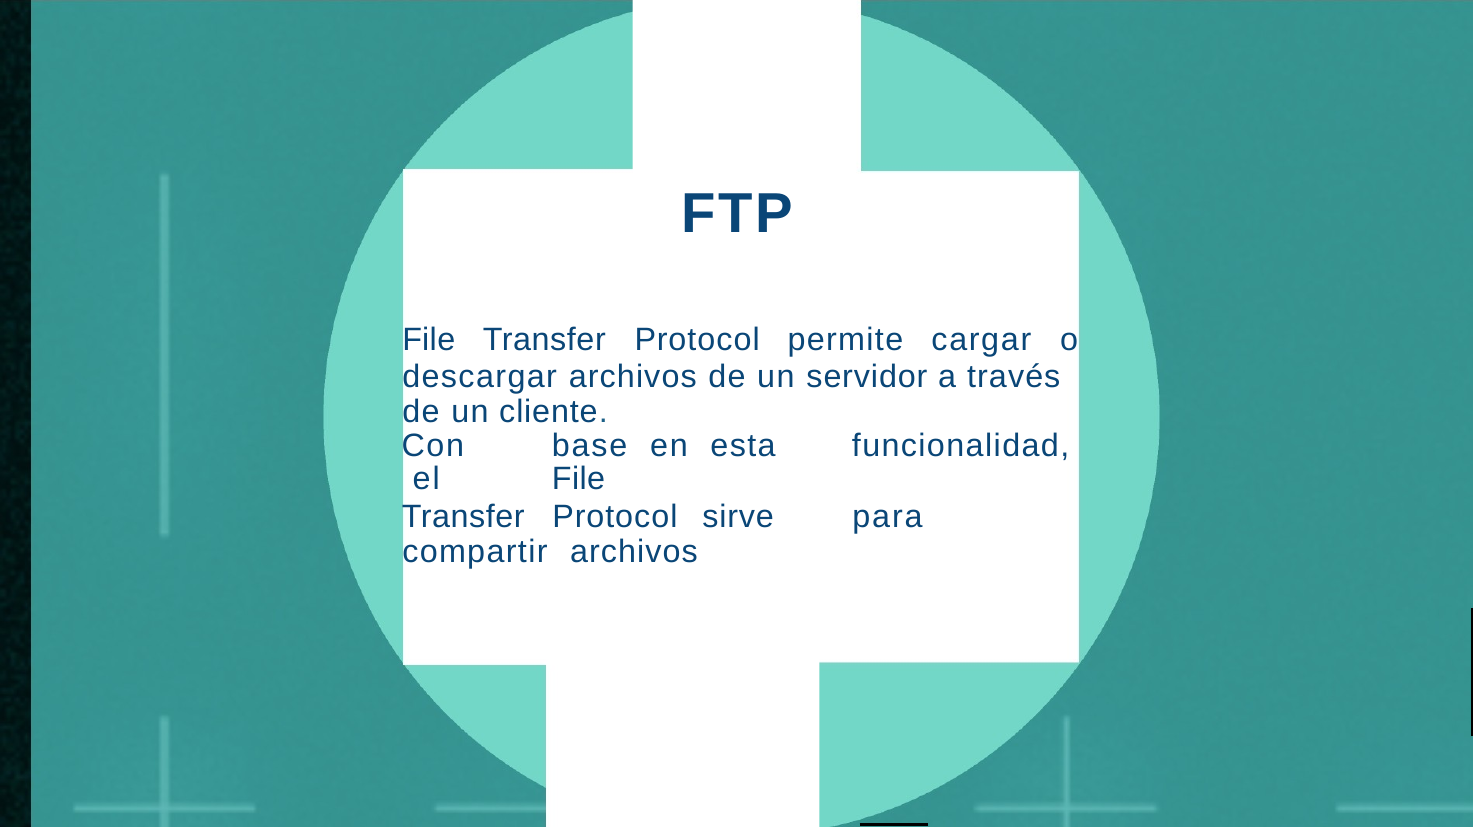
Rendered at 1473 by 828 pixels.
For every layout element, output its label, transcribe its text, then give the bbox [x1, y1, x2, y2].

text_box [819, 0, 1473, 827]
list descargar archivos de un servidor a través de un cliente. Con base en esta funcionalidad, el File Transfer Protocol sirve para compartir archivos [399, 351, 1081, 823]
title File Transfer Protocol permite cargar o [400, 316, 1081, 351]
text_box FTP [679, 174, 799, 244]
text_box [0, 0, 633, 827]
